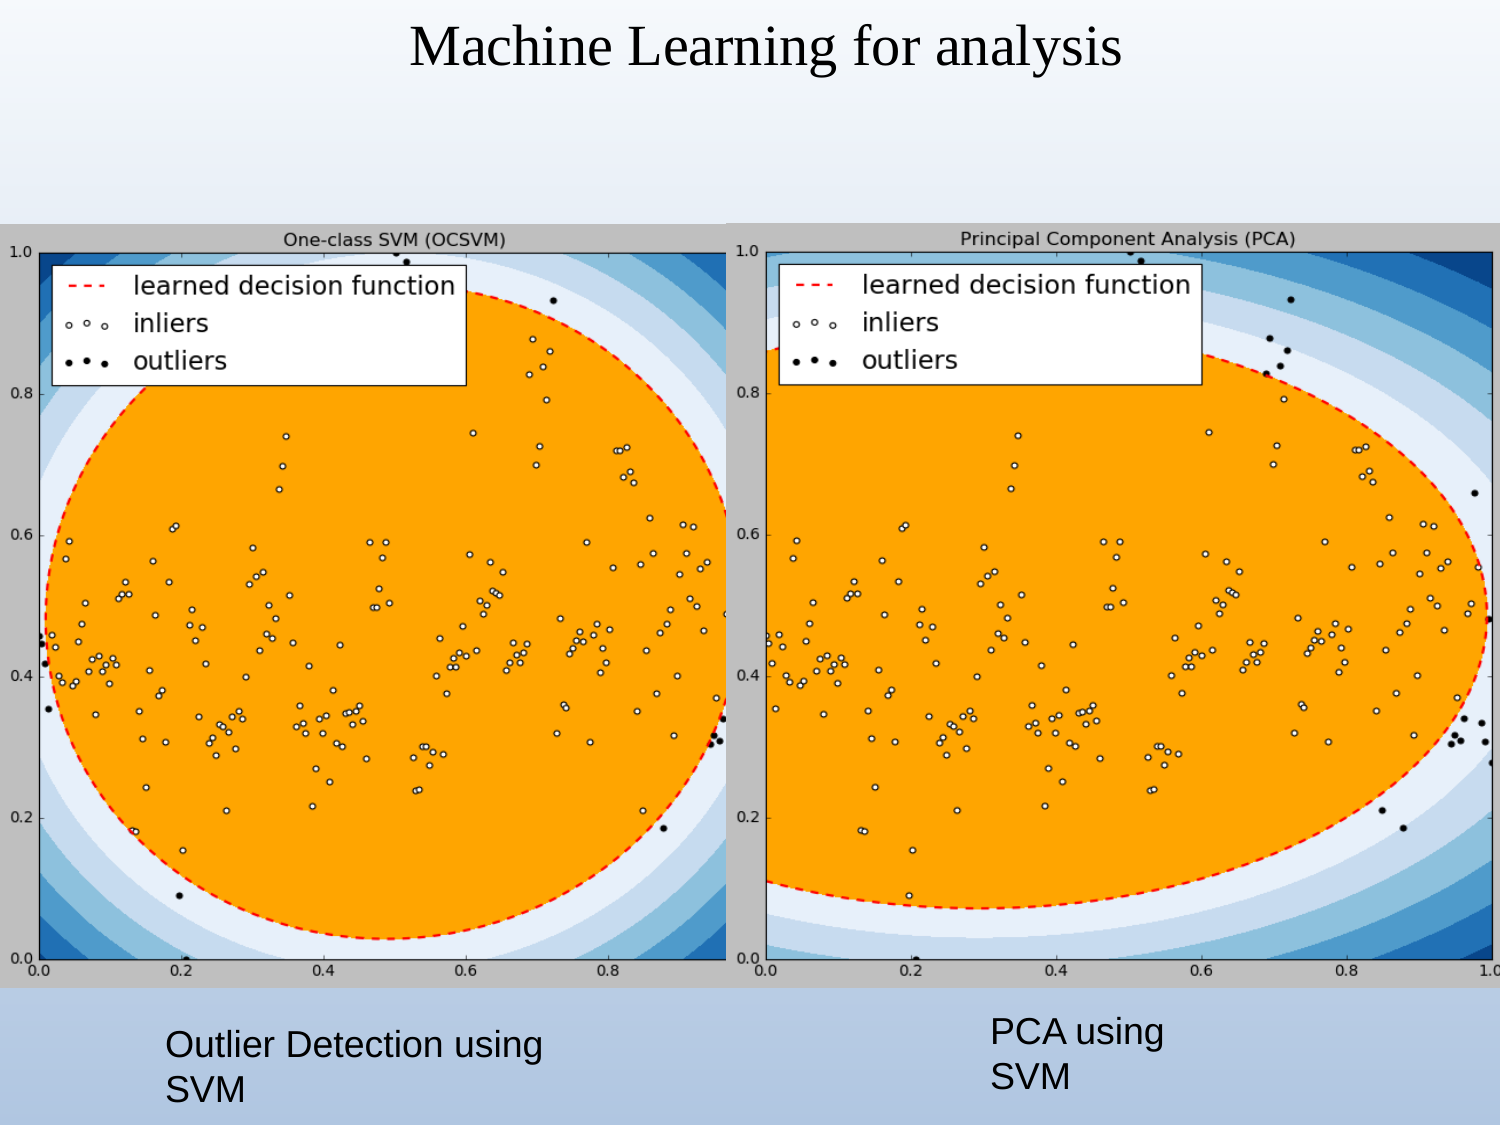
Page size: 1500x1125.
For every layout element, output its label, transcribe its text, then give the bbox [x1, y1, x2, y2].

text_box PCA using SVM [974, 999, 1246, 1105]
text_box Outlier Detection using SVM [149, 1012, 634, 1118]
picture [0, 223, 1500, 988]
text_box Machine Learning for analysis [391, 0, 1142, 85]
